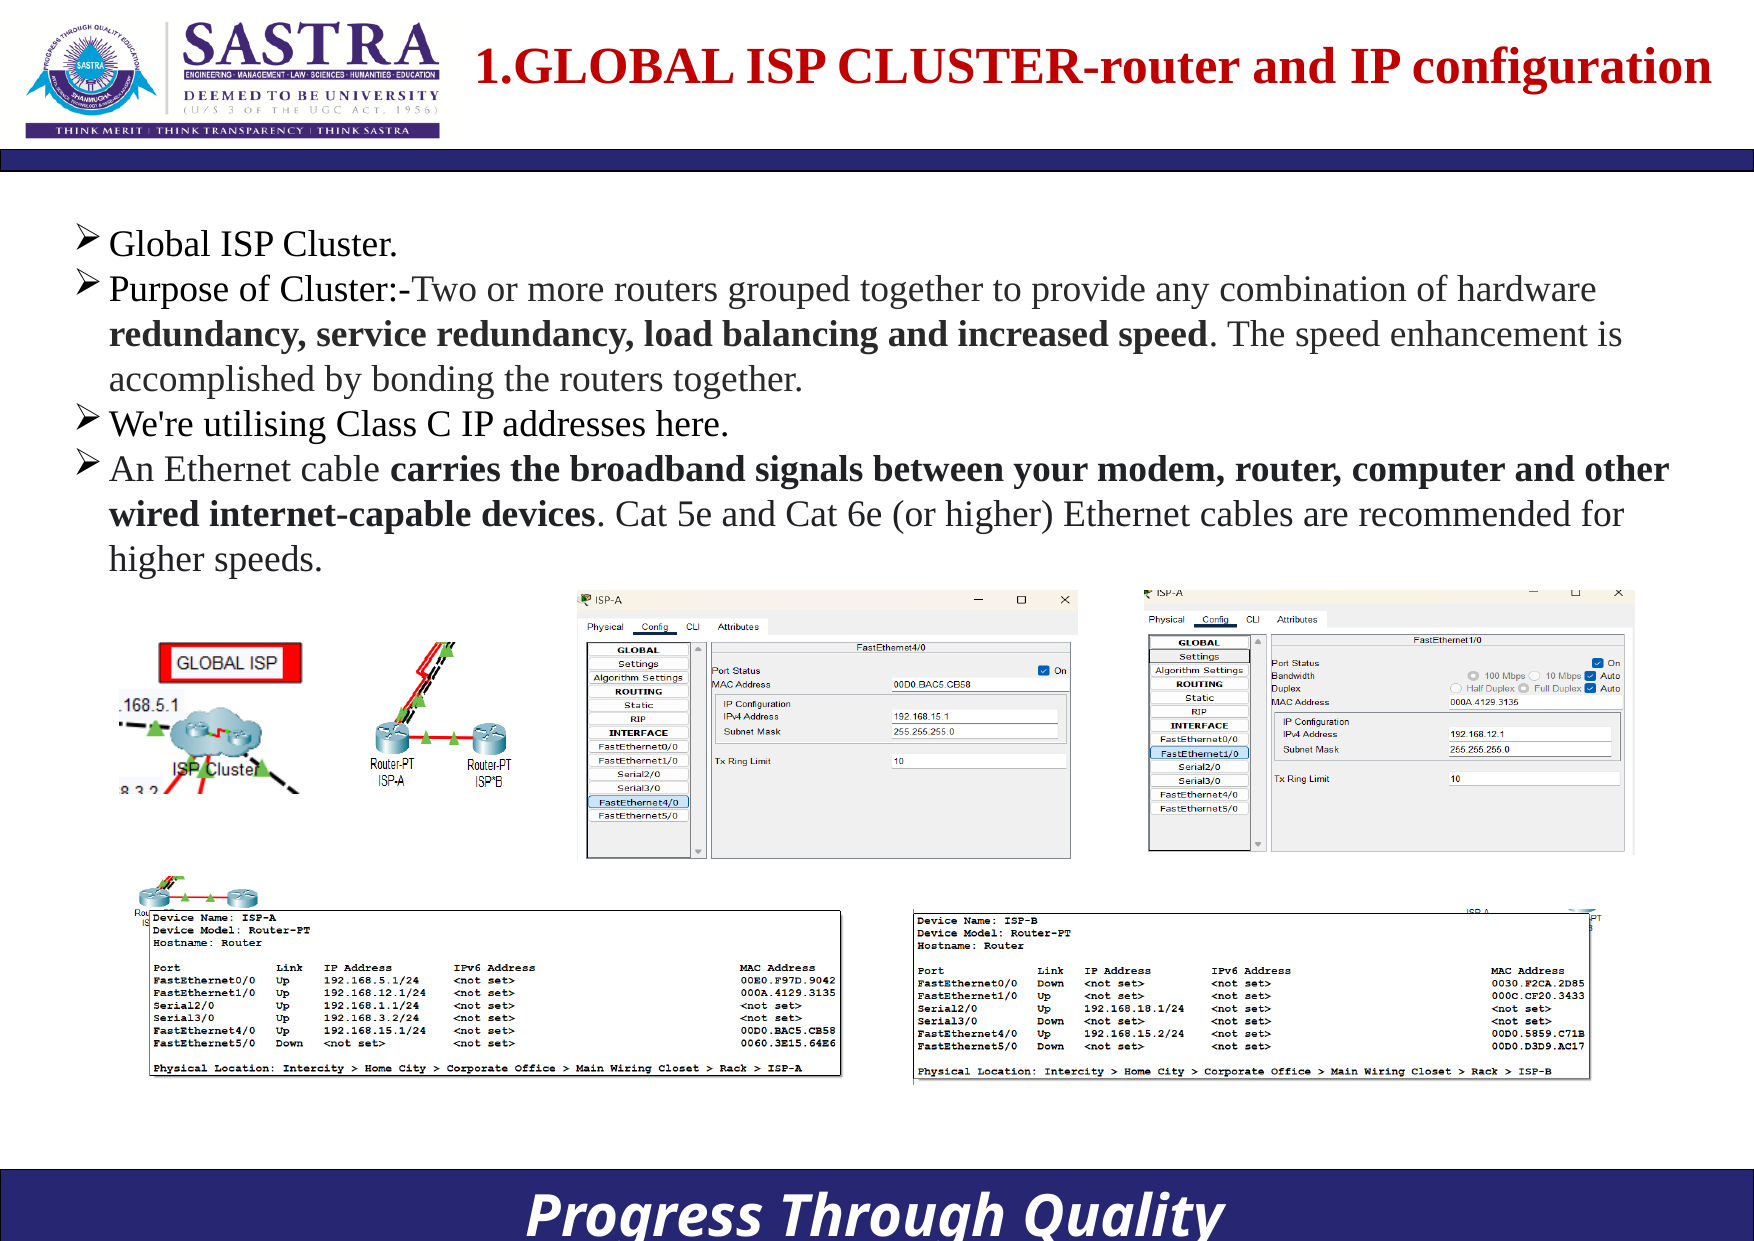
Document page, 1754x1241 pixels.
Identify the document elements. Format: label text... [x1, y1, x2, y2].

picture [913, 909, 1602, 1086]
picture [121, 876, 854, 1086]
picture [0, 13, 465, 145]
picture [119, 641, 321, 794]
text_box Global ISP Cluster. Purpose of Cluster:-Two or more routers grouped together to provide any combination of hardware redundancy, service redundancy, load balancing and increased speed. The speed enhancement is accomplished by bonding the routers together. We're utilising Class C IP addresses here. An Ethernet cable carries the broadband signals between your modem, router, computer and other wired internet-capable devices. Cat 5e and Cat 6e (or higher) Ethernet cables are recommended for higher speeds. [58, 211, 1690, 587]
picture [577, 590, 1078, 861]
title 1.GLOBAL ISP CLUSTER-router and IP configuration [457, 28, 1743, 125]
picture [1144, 590, 1635, 855]
picture [361, 641, 553, 836]
